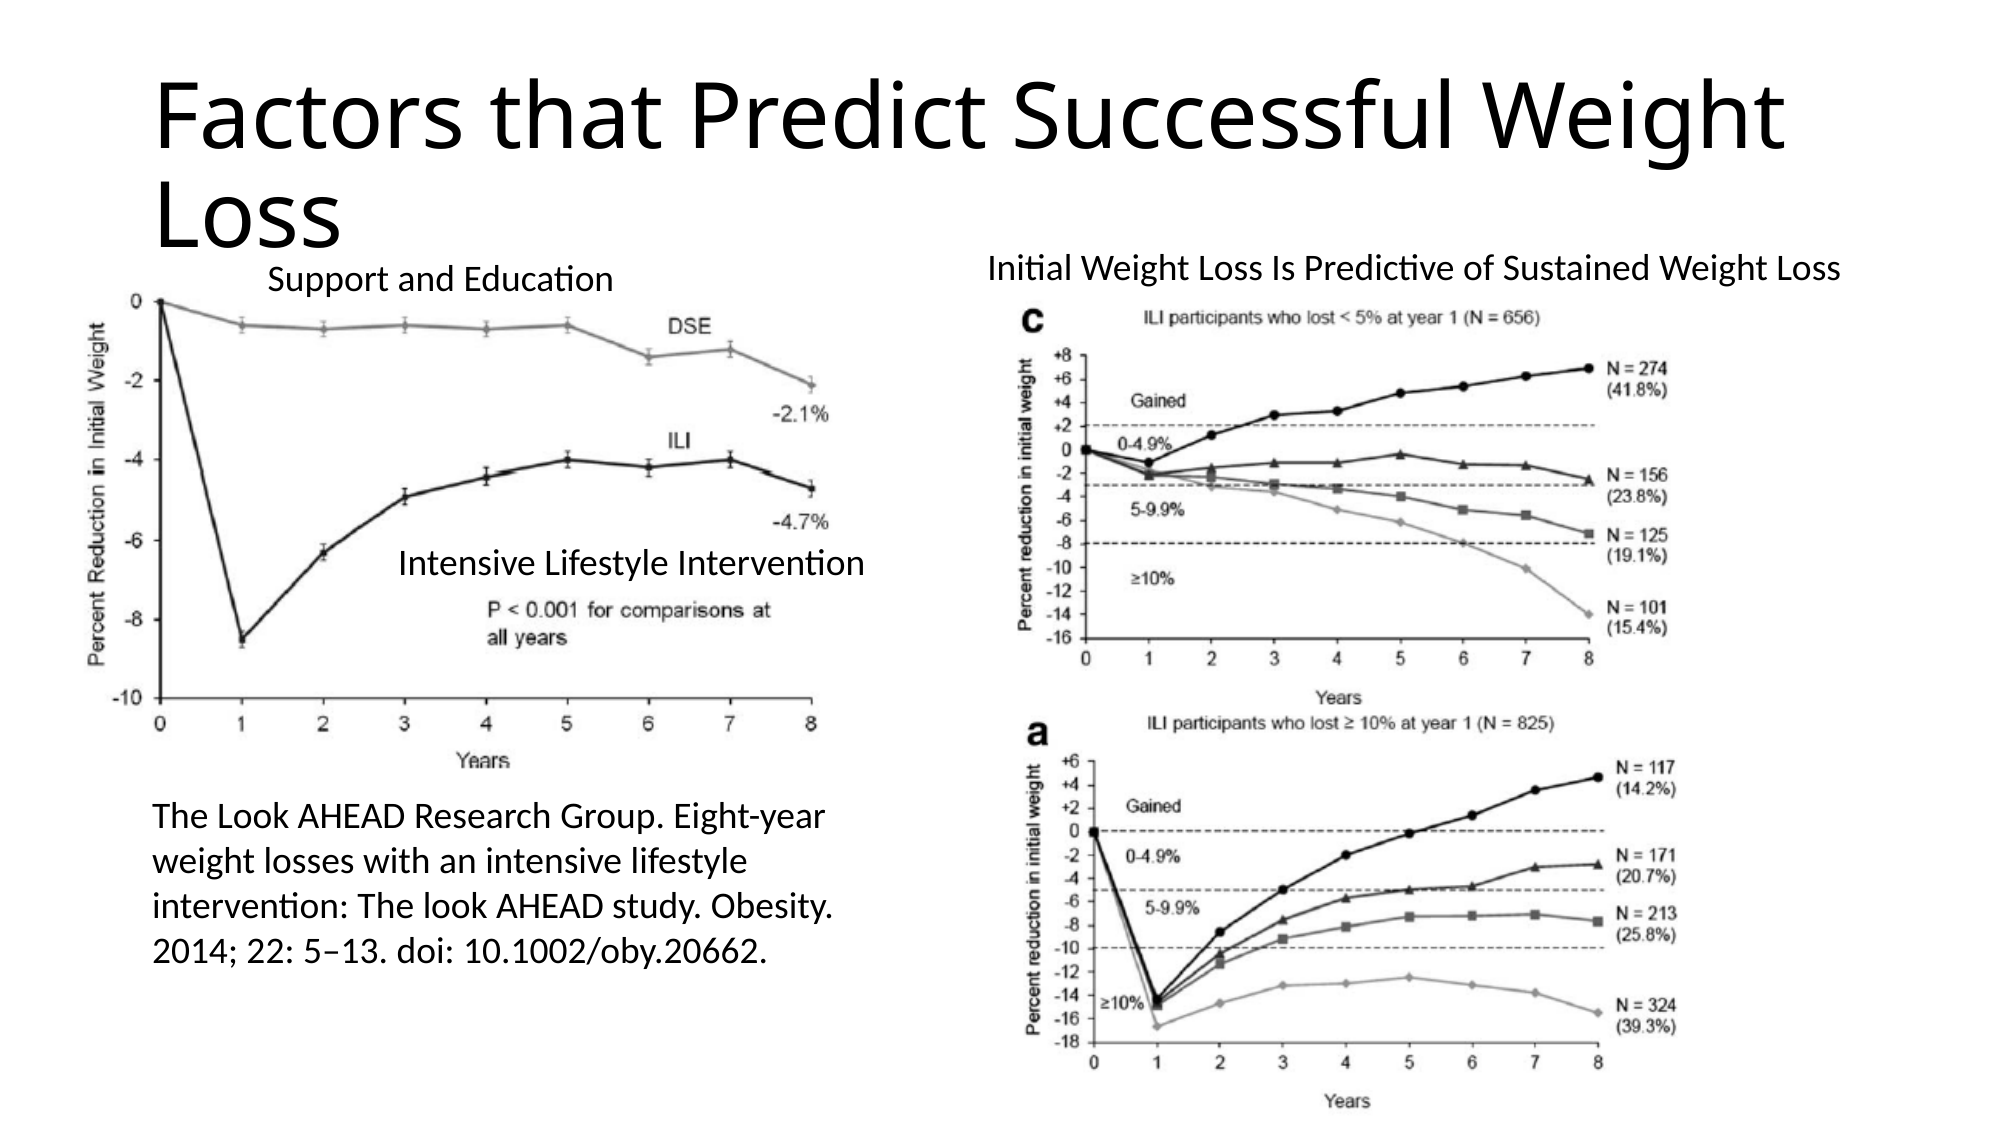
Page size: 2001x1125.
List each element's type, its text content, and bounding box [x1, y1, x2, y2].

text_box The Look AHEAD Research Group. Eight-year weight losses with an intensive lifestyle intervention: The look AHEAD study. Obesity. 2014; 22: 5–13. doi: 10.1002/oby.20662. [137, 783, 884, 1024]
picture [62, 277, 858, 784]
picture [1002, 298, 1718, 1120]
title Factors that Predict Successful Weight Loss [137, 59, 1863, 278]
text_box Initial Weight Loss Is Predictive of Sustained Weight Loss [972, 236, 1858, 296]
text_box Support and Education [252, 246, 630, 277]
text_box Intensive Lifestyle Intervention [858, 530, 881, 591]
